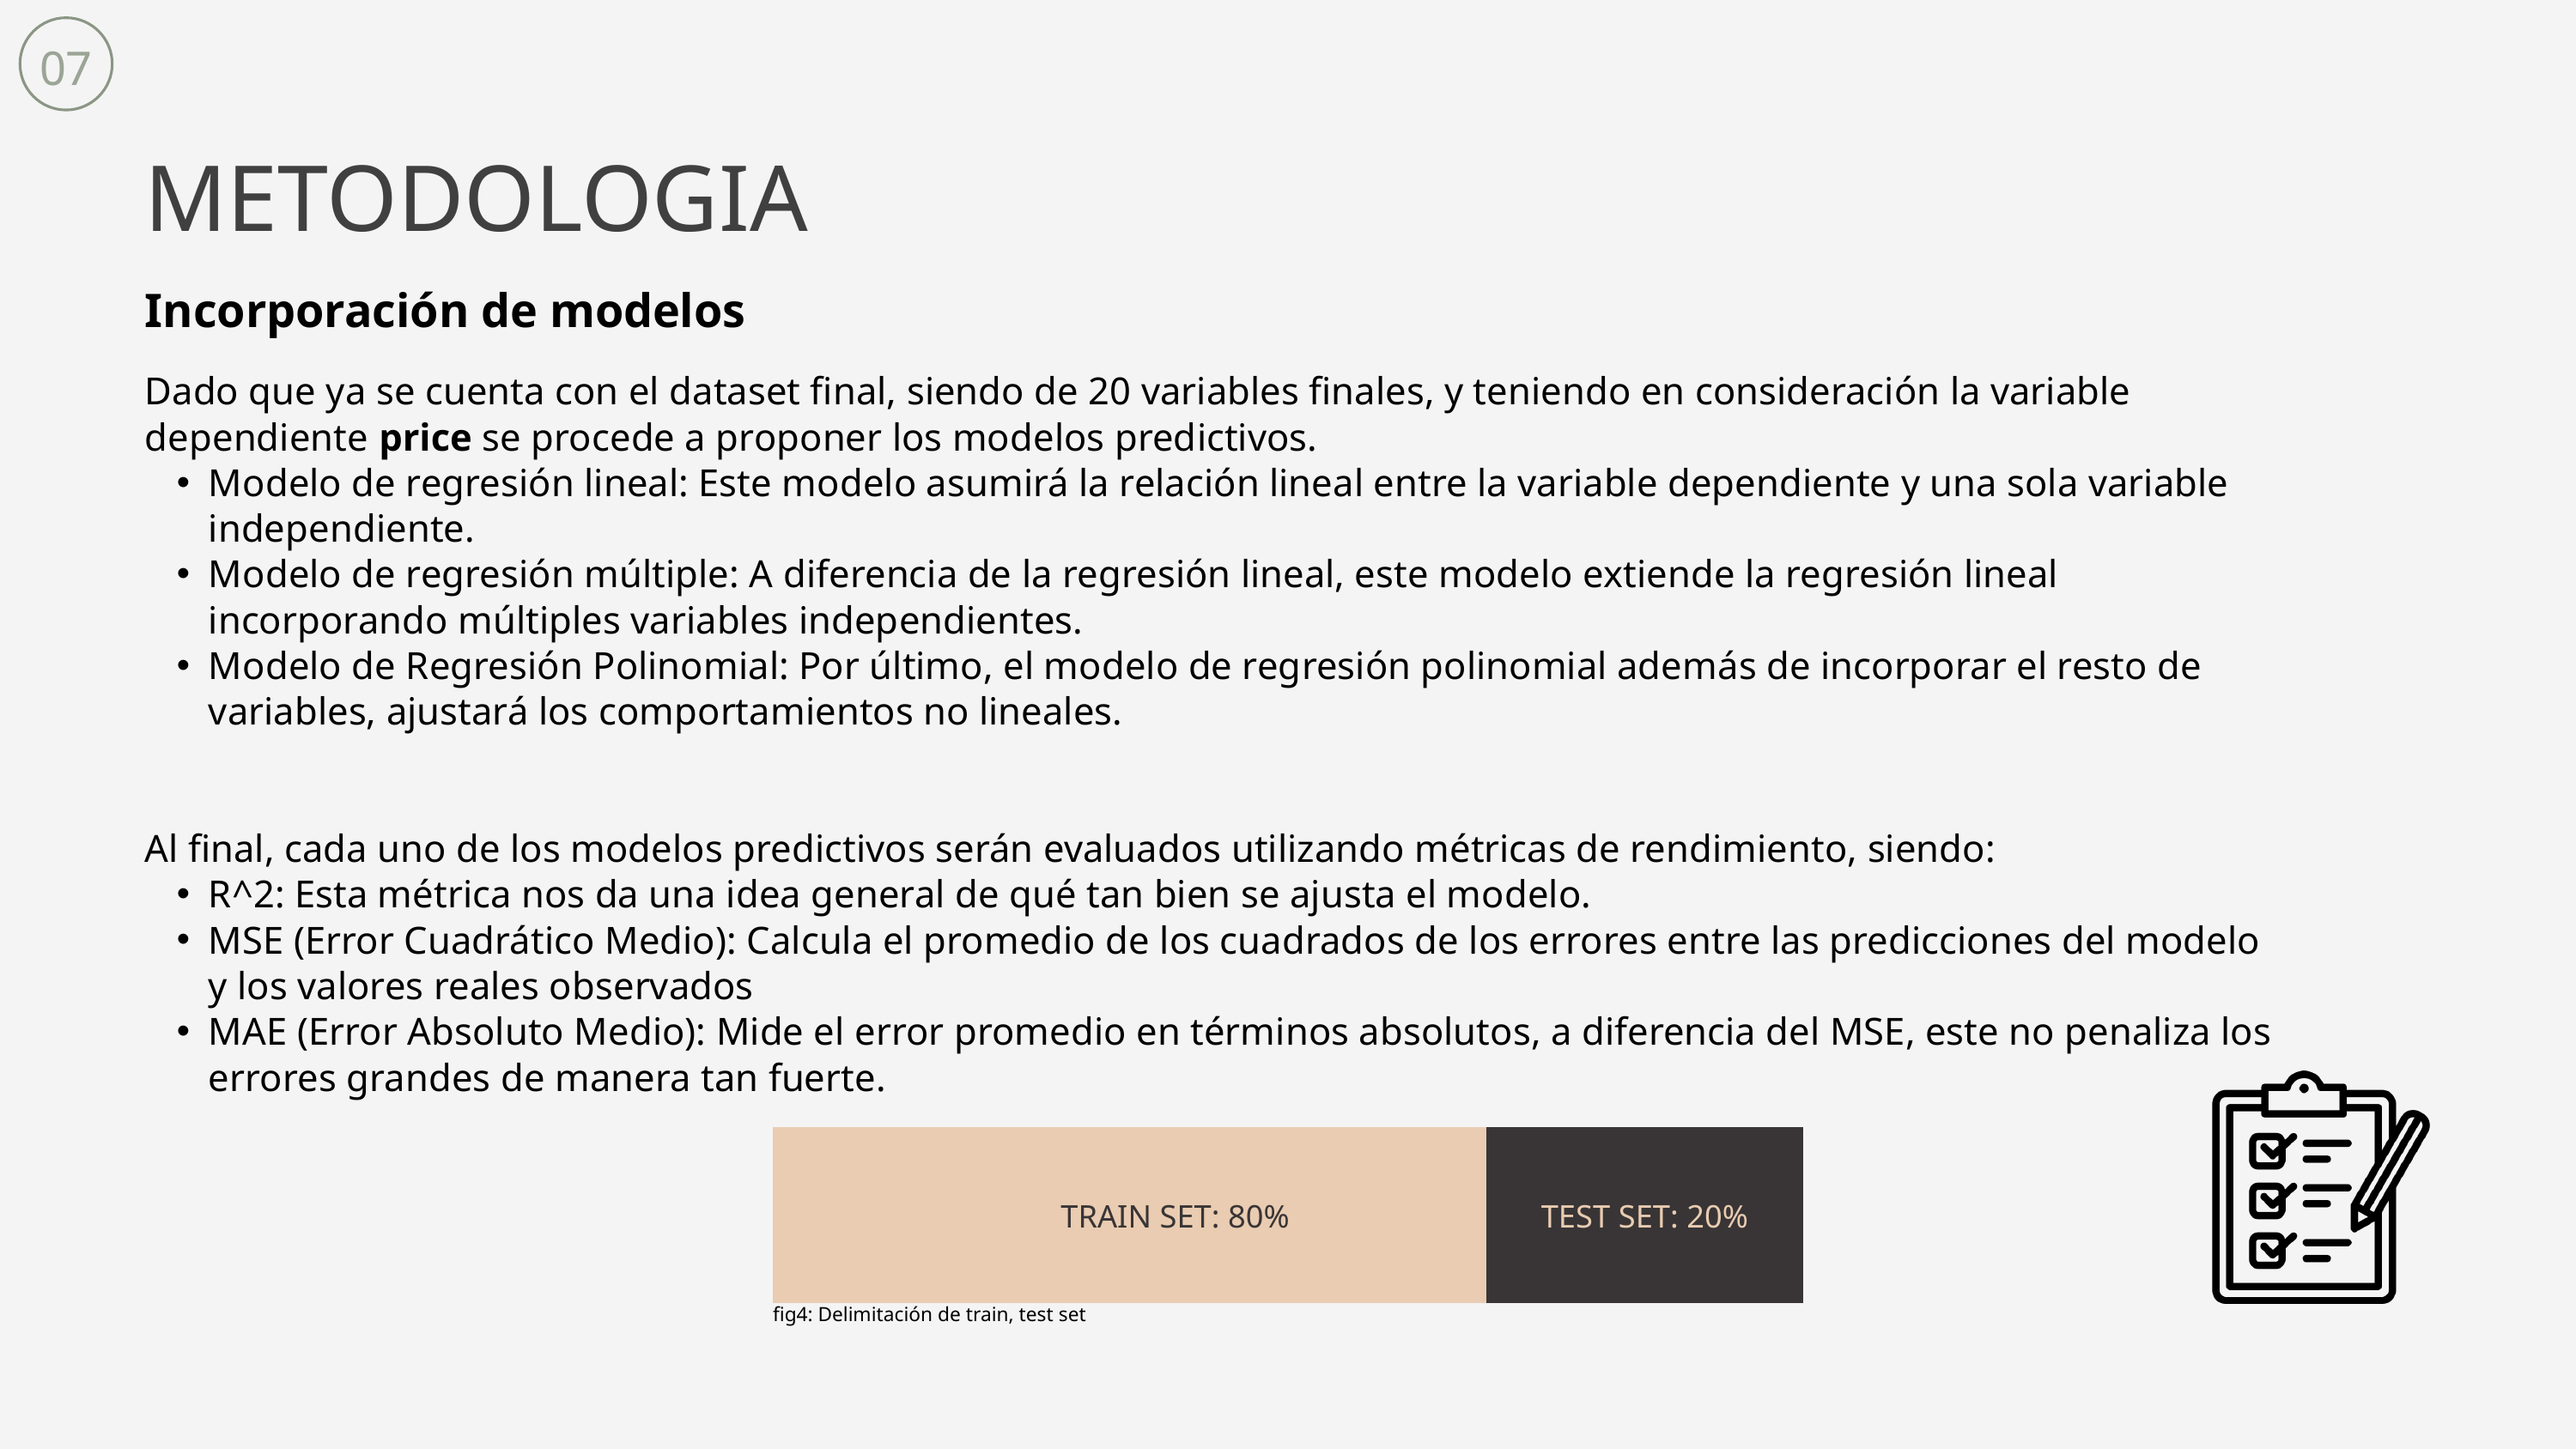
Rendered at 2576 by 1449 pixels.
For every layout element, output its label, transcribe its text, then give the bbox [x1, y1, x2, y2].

text_box Dado que ya se cuenta con el dataset final, siendo de 20 variables finales, y teniendo en consideración la variable dependiente price se procede a proponer los modelos predictivos. Modelo de regresión lineal: Este modelo asumirá la relación lineal entre la variable dependiente y una sola variable independiente. Modelo de regresión múltiple: A diferencia de la regresión lineal, este modelo extiende la regresión lineal incorporando múltiples variables independientes. Modelo de Regresión Polinomial: Por último, el modelo de regresión polinomial además de incorporar el resto de variables, ajustará los comportamientos no lineales. Al final, cada uno de los modelos predictivos serán evaluados utilizando métricas de rendimiento, siendo: R^2: Esta métrica nos da una idea general de qué tan bien se ajusta el modelo. MSE (Error Cuadrático Medio): Calcula el promedio de los cuadrados de los errores entre las predicciones del modelo y los valores reales observados MAE (Error Absoluto Medio): Mide el error promedio en términos absolutos, a diferencia del MSE, este no penaliza los errores grandes de manera tan fuerte. [144, 367, 2281, 1099]
text_box Incorporación de modelos [144, 280, 1176, 337]
text_box TRAIN SET: 80% [1054, 1195, 1296, 1234]
text_box METODOLOGIA [144, 138, 1795, 250]
text_box [772, 1127, 1485, 1303]
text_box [20, 17, 112, 111]
text_box [2212, 1070, 2432, 1304]
text_box [1485, 1127, 1803, 1303]
text_box TEST SET: 20% [1531, 1195, 1759, 1234]
text_box fig4: Delimitación de train, test set [773, 1301, 1260, 1326]
